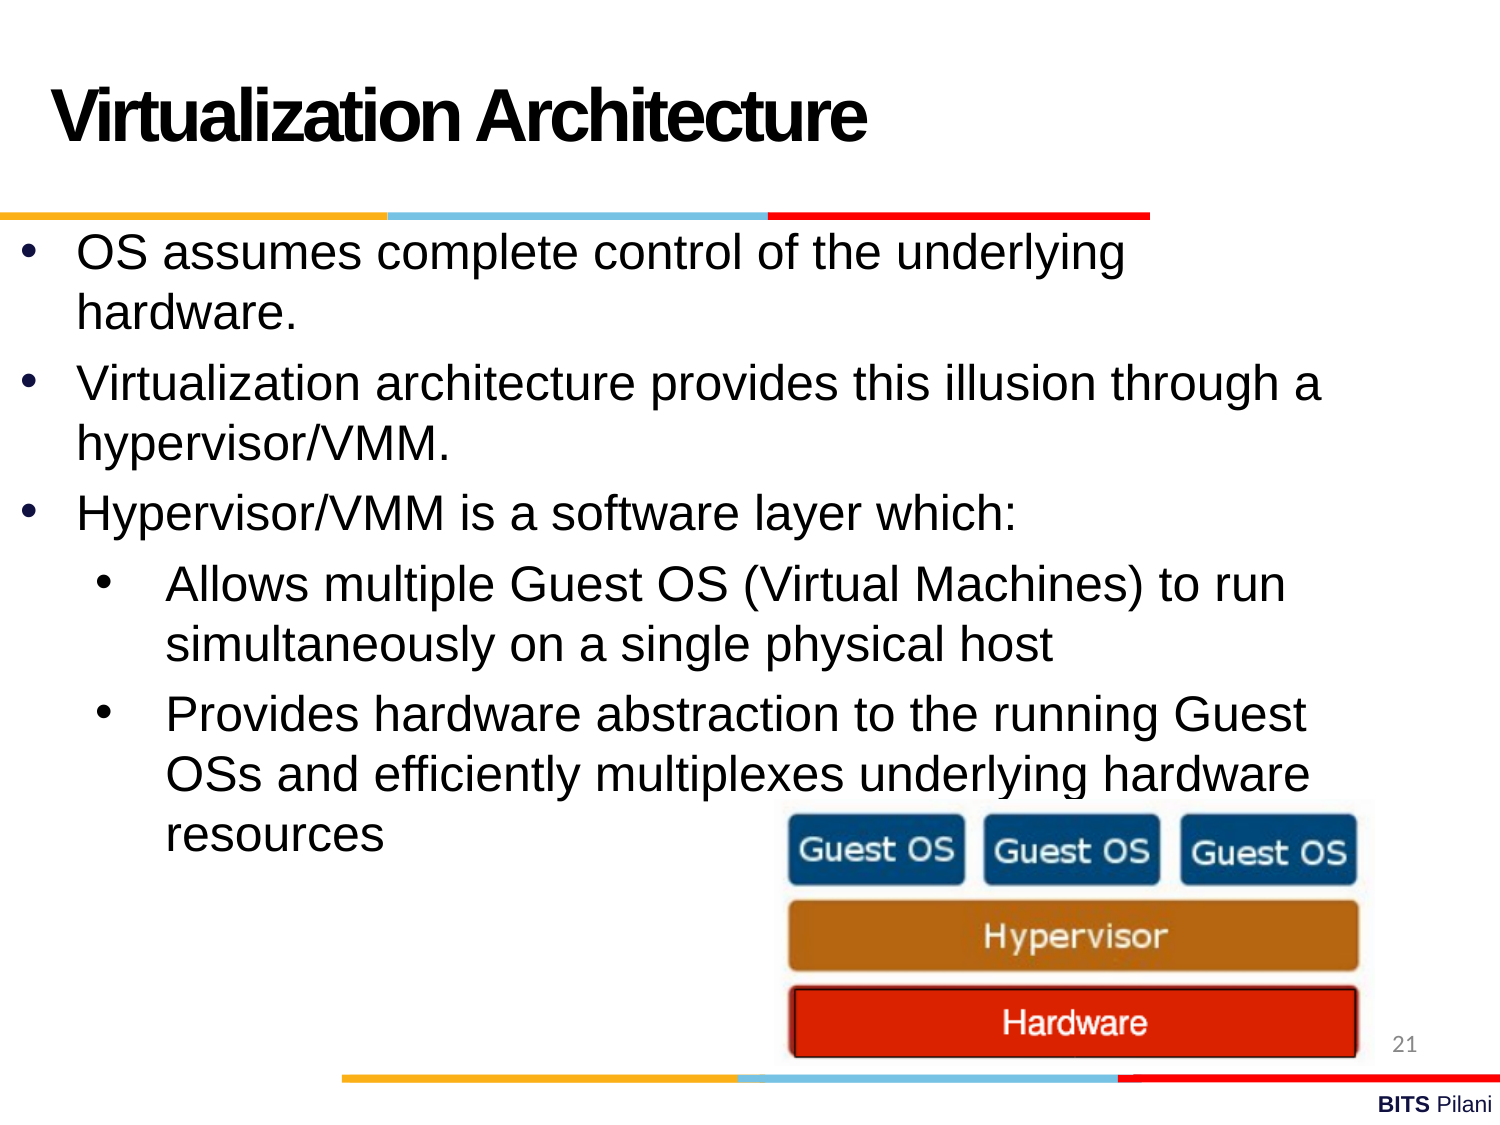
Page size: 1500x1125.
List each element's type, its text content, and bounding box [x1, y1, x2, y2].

picture [774, 799, 1376, 1066]
text_box Virtualization Architecture [49, 24, 1088, 213]
slide_number 21 [1373, 1011, 1426, 1074]
list OS assumes complete control of the underlying hardware. Virtualization architecture provides this illusion through a hypervisor/VMM. Hypervisor/VMM is a software layer which: Allows multiple Guest OS (Virtual Machines) to run simultaneously on a single physical host Provides hardware abstraction to the running Guest OSs and efficiently multiplexes underlying hardware resources [11, 211, 1363, 956]
